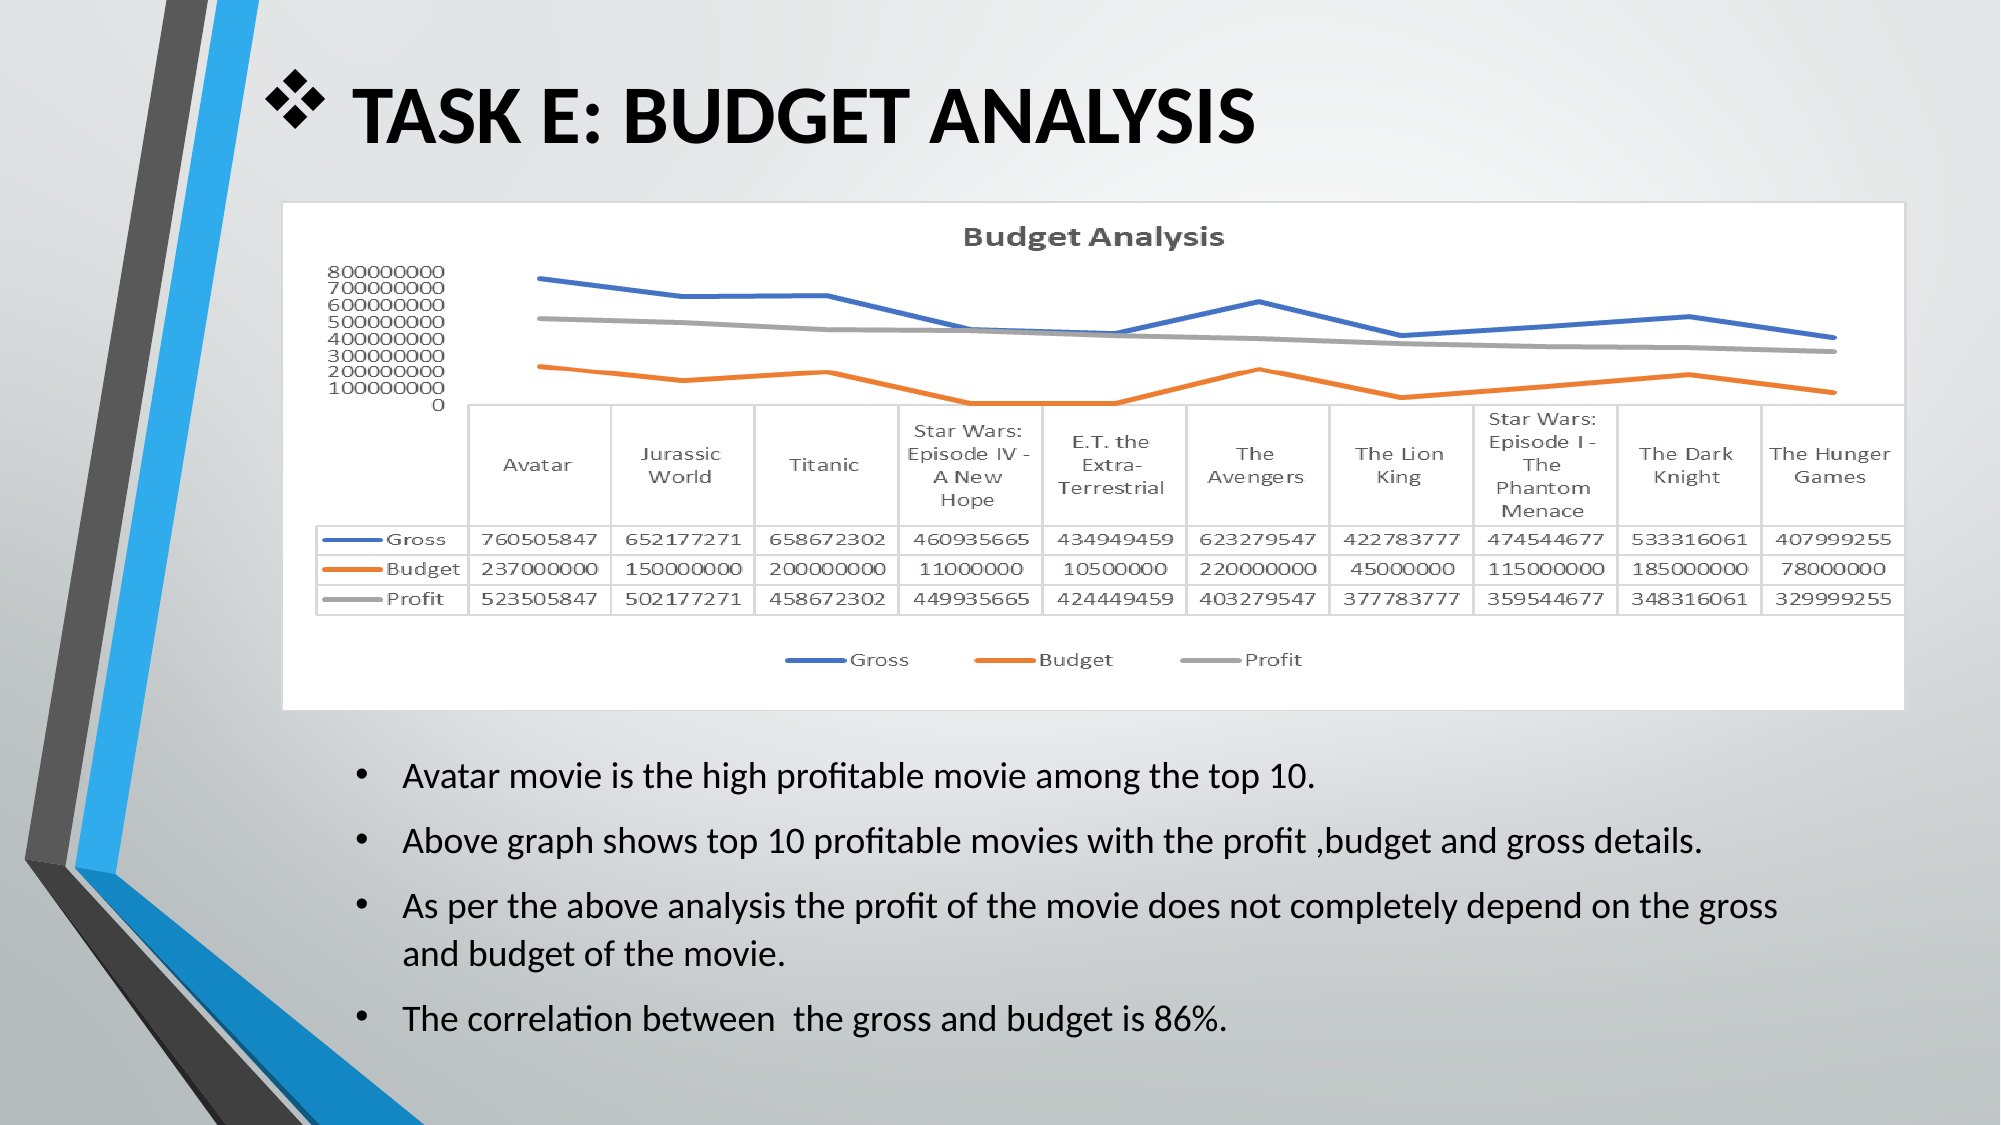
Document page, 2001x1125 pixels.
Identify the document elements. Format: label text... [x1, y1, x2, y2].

title TASK E: BUDGET ANALYSIS [243, 18, 1869, 202]
text_box Avatar movie is the high profitable movie among the top 10. Above graph shows top 10 profitable movies with the profit ,budget and gross details. As per the above analysis the profit of the movie does not completely depend on the gross and budget of the movie. The correlation between the gross and budget is 86%. [340, 740, 1850, 1046]
picture [281, 201, 1907, 712]
